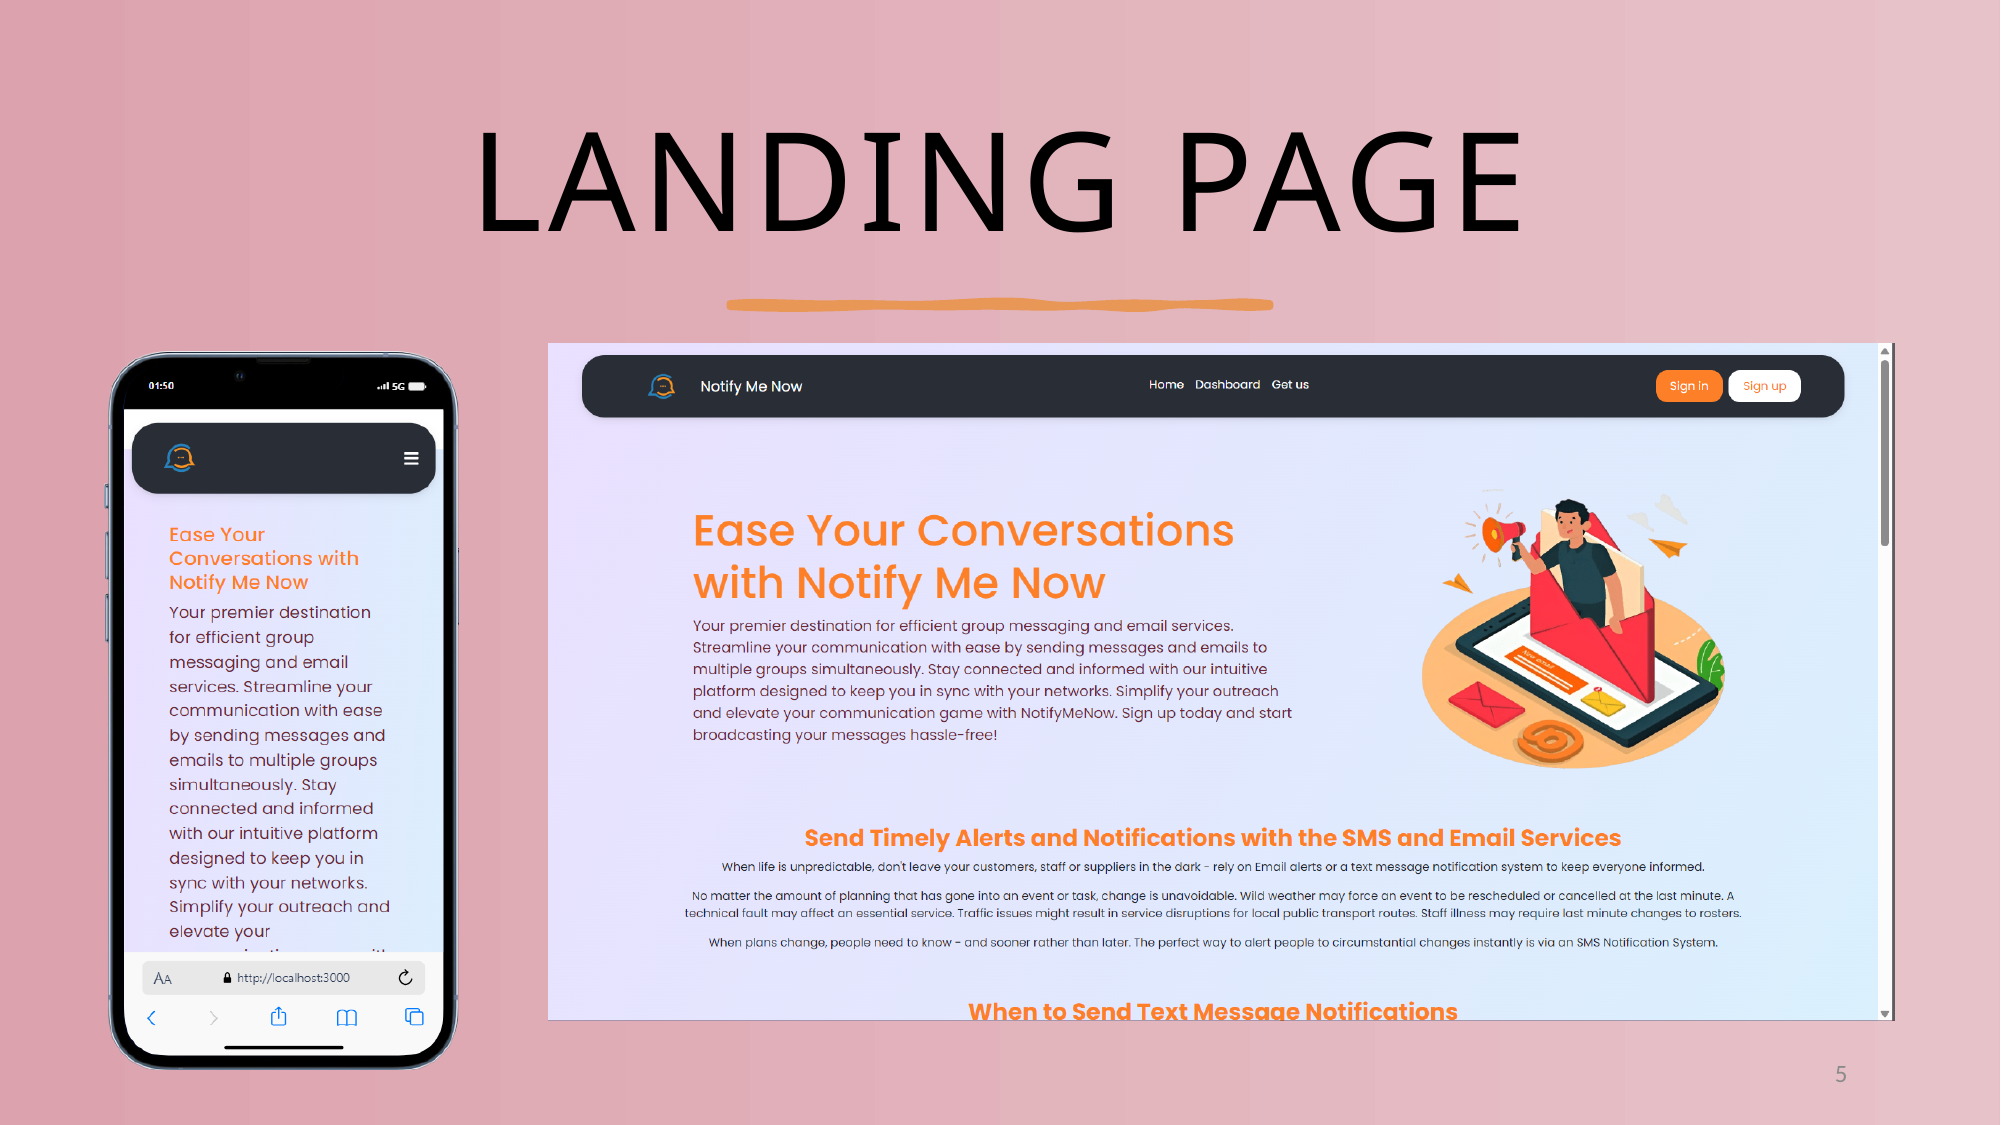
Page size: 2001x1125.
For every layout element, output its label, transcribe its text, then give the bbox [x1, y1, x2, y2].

slide_number 5 [1412, 1042, 1863, 1103]
picture [104, 351, 459, 1070]
picture [548, 343, 1895, 1021]
text_box [0, 0, 2000, 1125]
title Landing page [104, 75, 1895, 300]
text_box [728, 299, 1271, 310]
